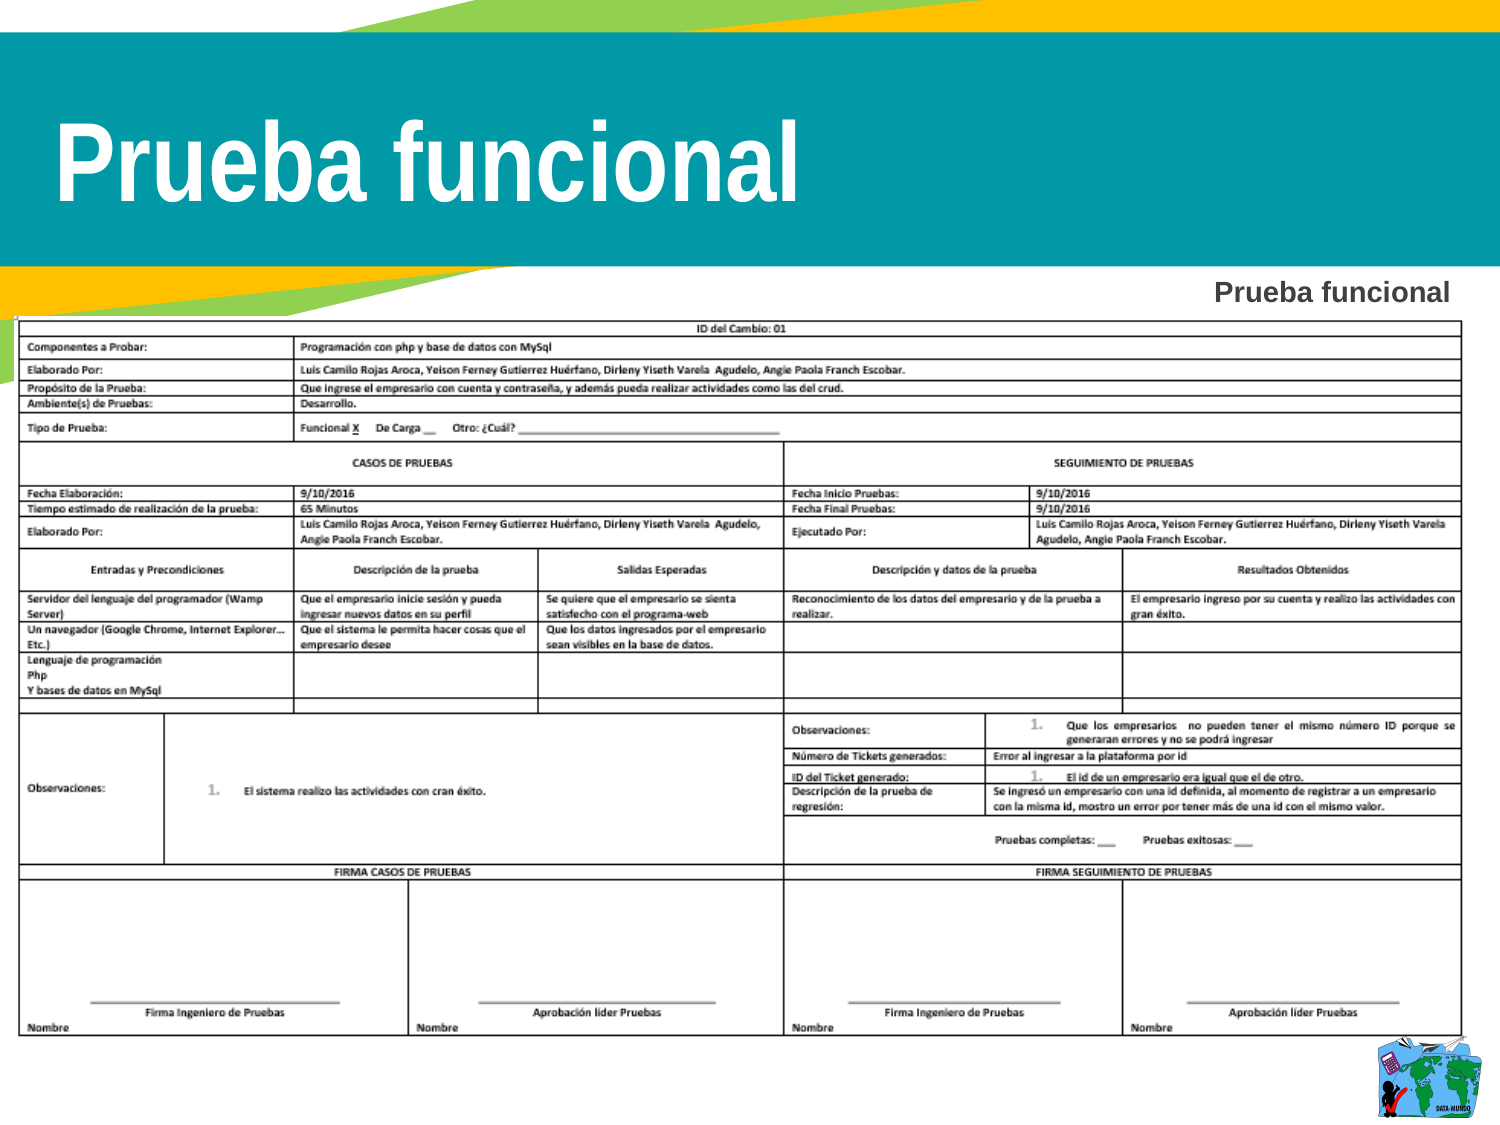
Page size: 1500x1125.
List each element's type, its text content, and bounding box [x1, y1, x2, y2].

picture [14, 315, 1484, 1125]
text_box Prueba funcional [39, 79, 977, 233]
text_box Prueba funcional [1199, 265, 1467, 314]
